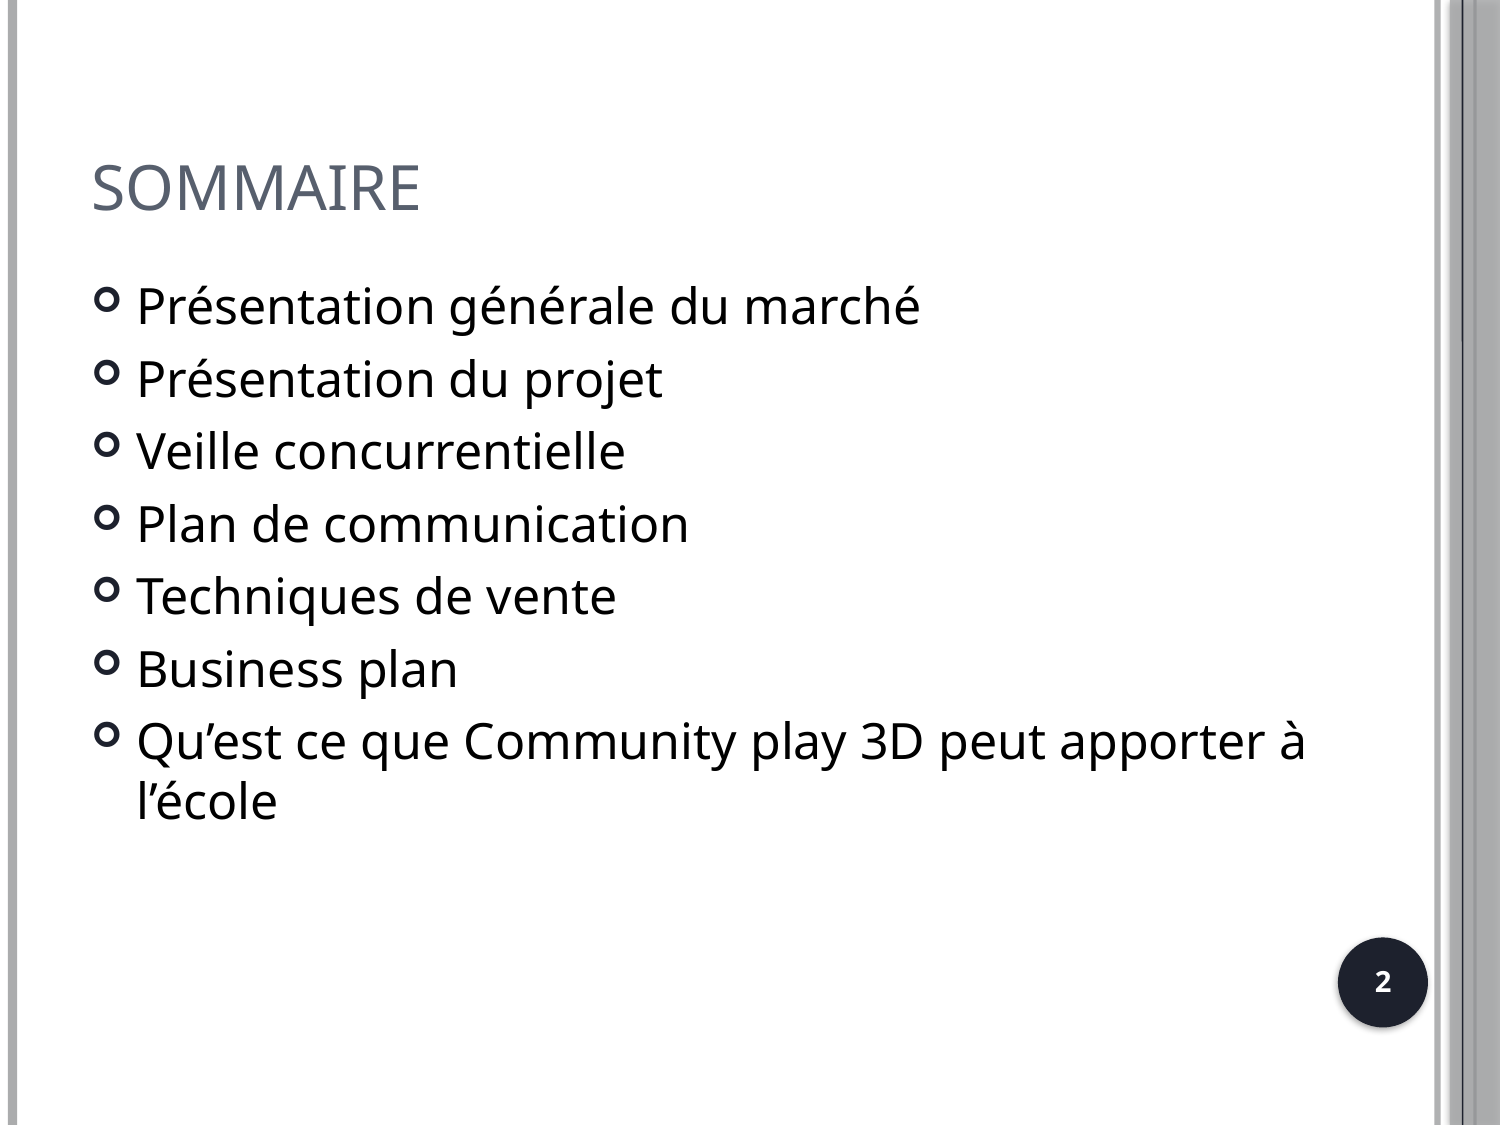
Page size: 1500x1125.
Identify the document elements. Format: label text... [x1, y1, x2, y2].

list Présentation générale du marché Présentation du projet Veille concurrentielle Plan de communication Techniques de vente Business plan Qu’est ce que Community play 3D peut apporter à l’école [76, 267, 1427, 1010]
slide_number 2 [1333, 940, 1434, 1027]
title Sommaire [76, 42, 1427, 231]
